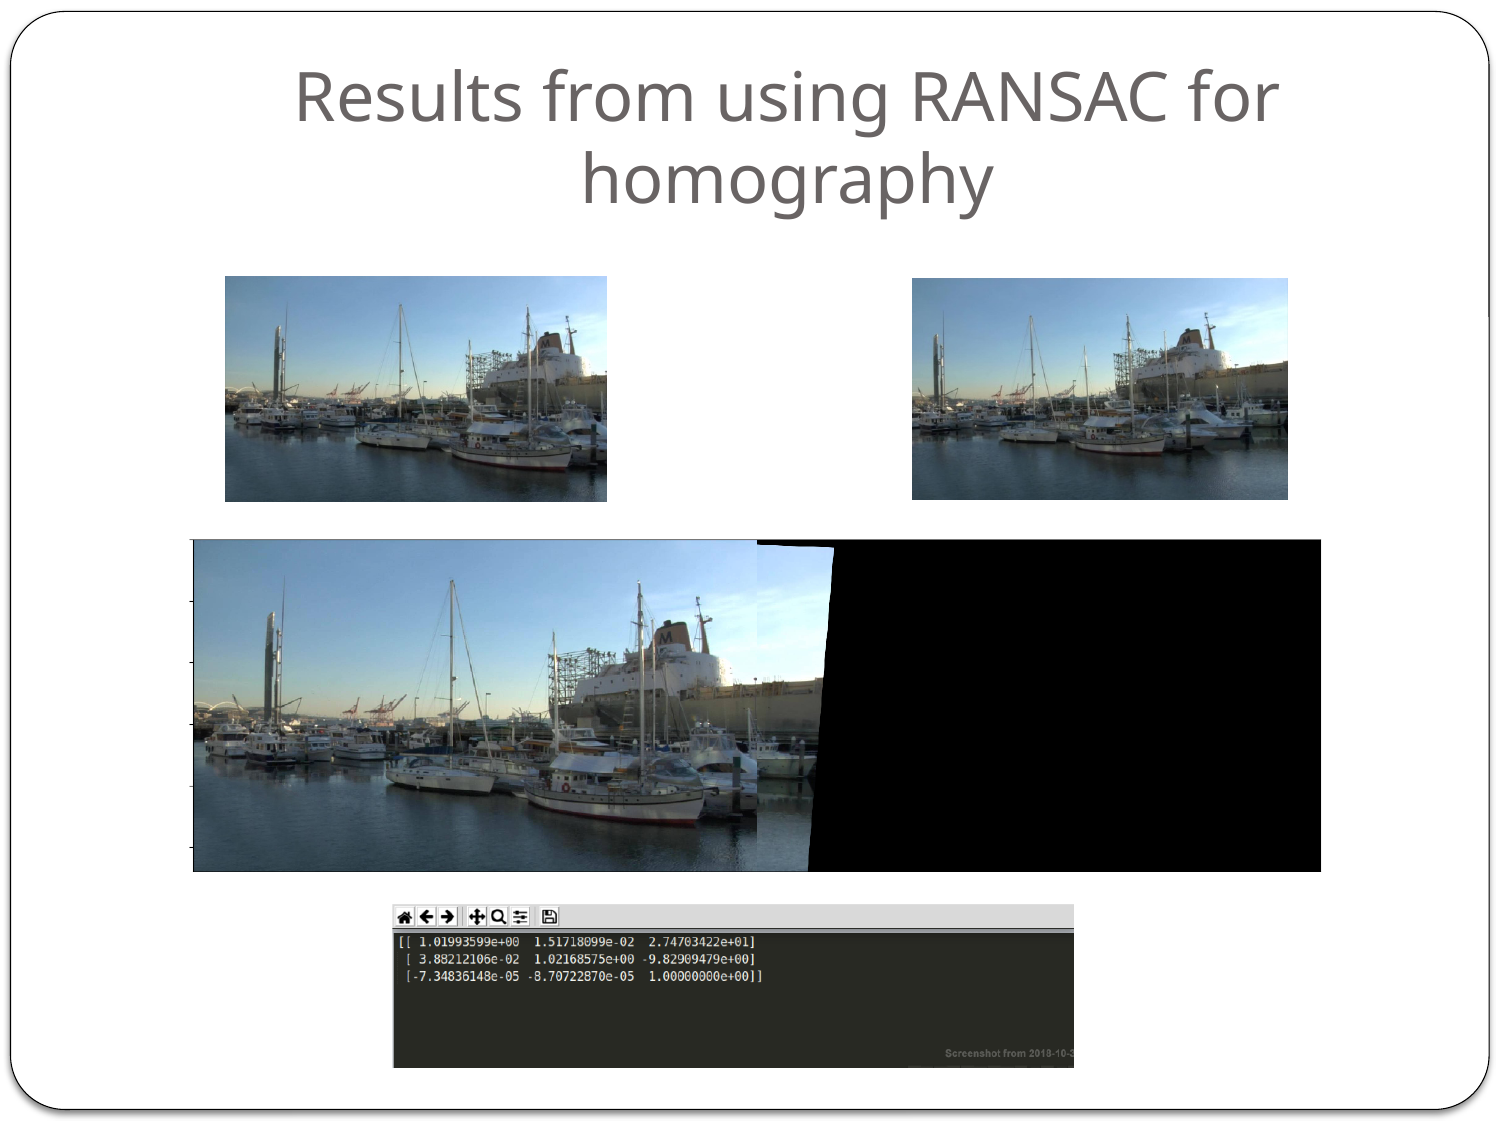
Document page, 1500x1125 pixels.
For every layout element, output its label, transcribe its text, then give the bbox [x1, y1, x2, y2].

picture [224, 276, 607, 502]
title Results from using RANSAC for homography [150, 45, 1425, 233]
picture [912, 278, 1288, 501]
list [392, 899, 1075, 1068]
picture [187, 537, 1323, 872]
